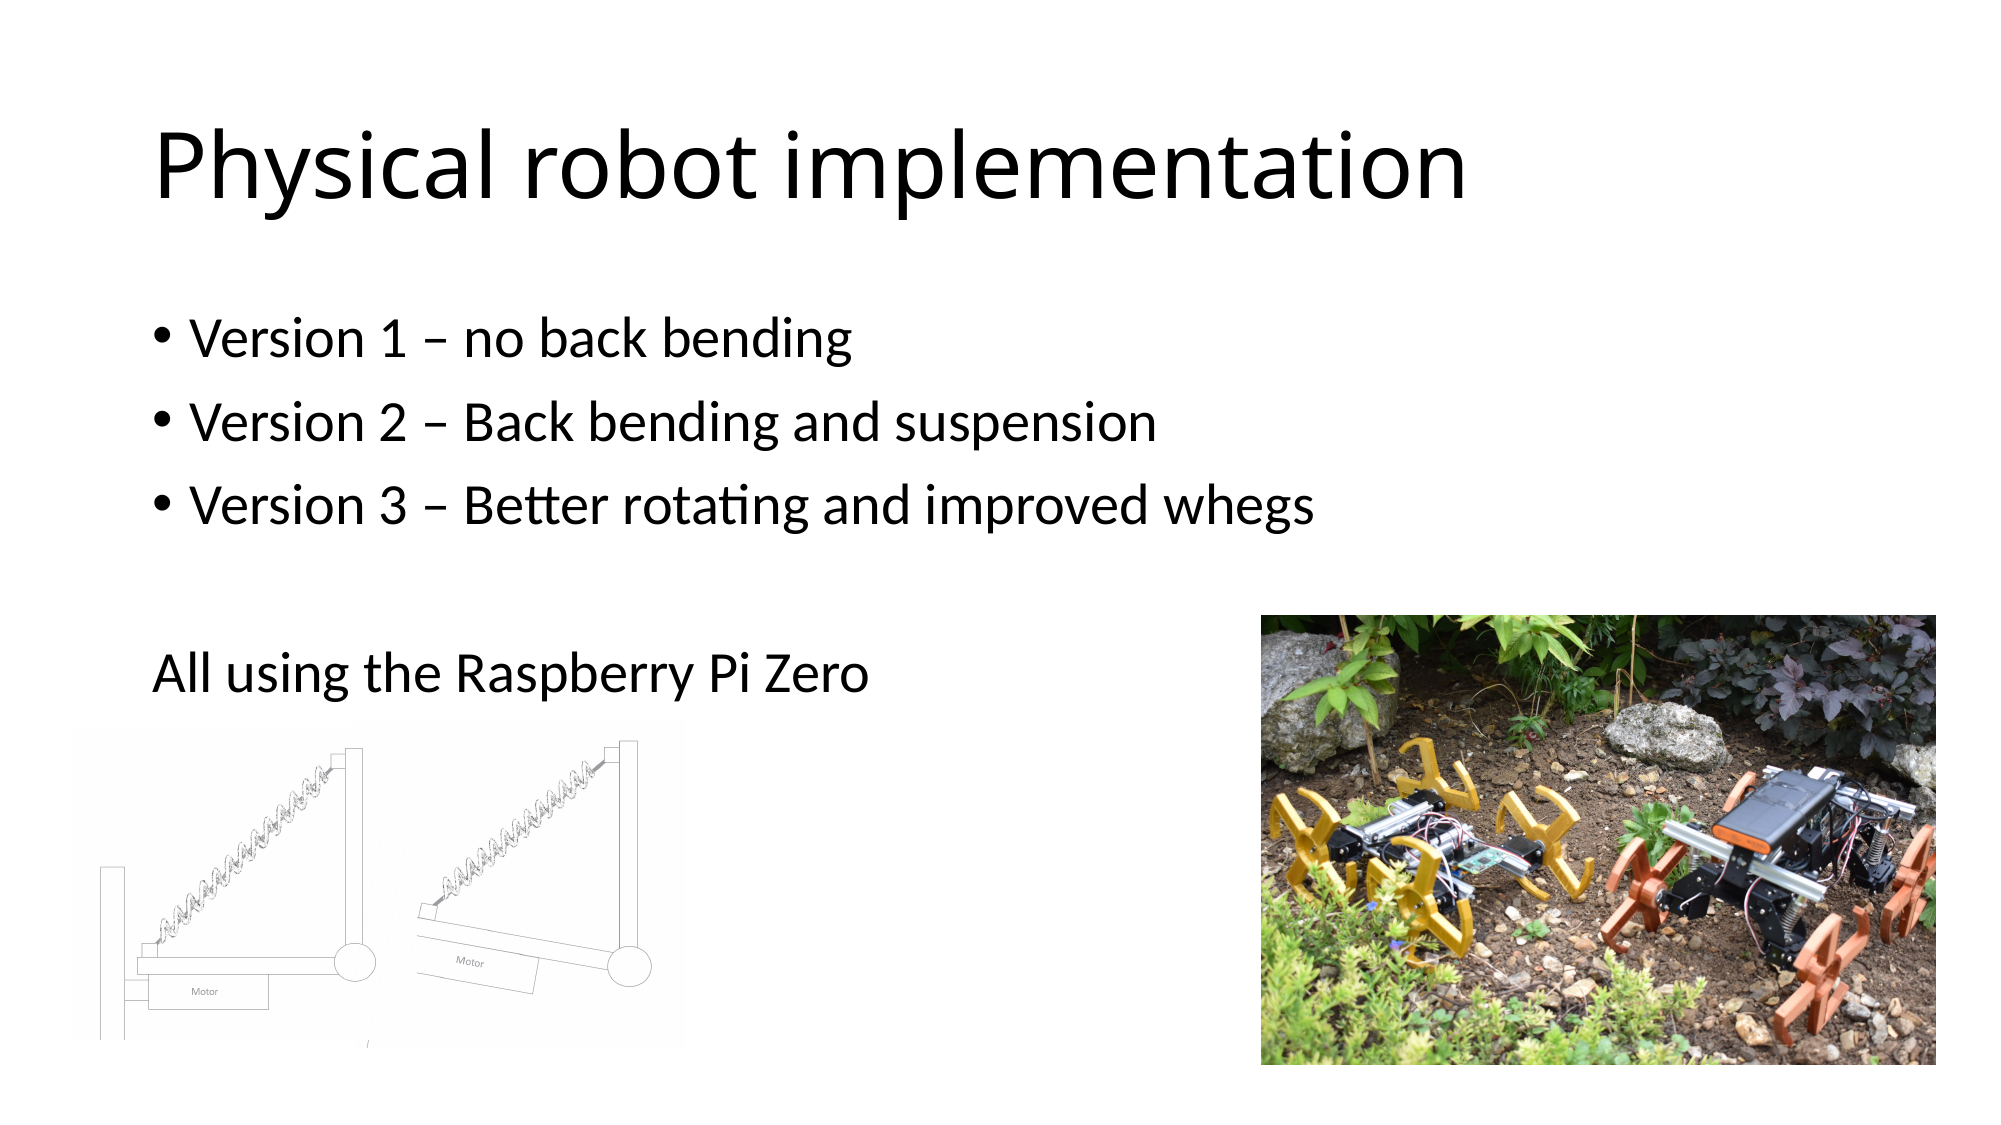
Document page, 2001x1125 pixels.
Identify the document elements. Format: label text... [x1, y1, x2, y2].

title Physical robot implementation [137, 59, 1863, 278]
picture [71, 719, 686, 1048]
picture [1261, 615, 1936, 1065]
list Version 1 – no back bending Version 2 – Back bending and suspension Version 3 – Better rotating and improved whegs All using the Raspberry Pi Zero [137, 299, 1863, 1014]
